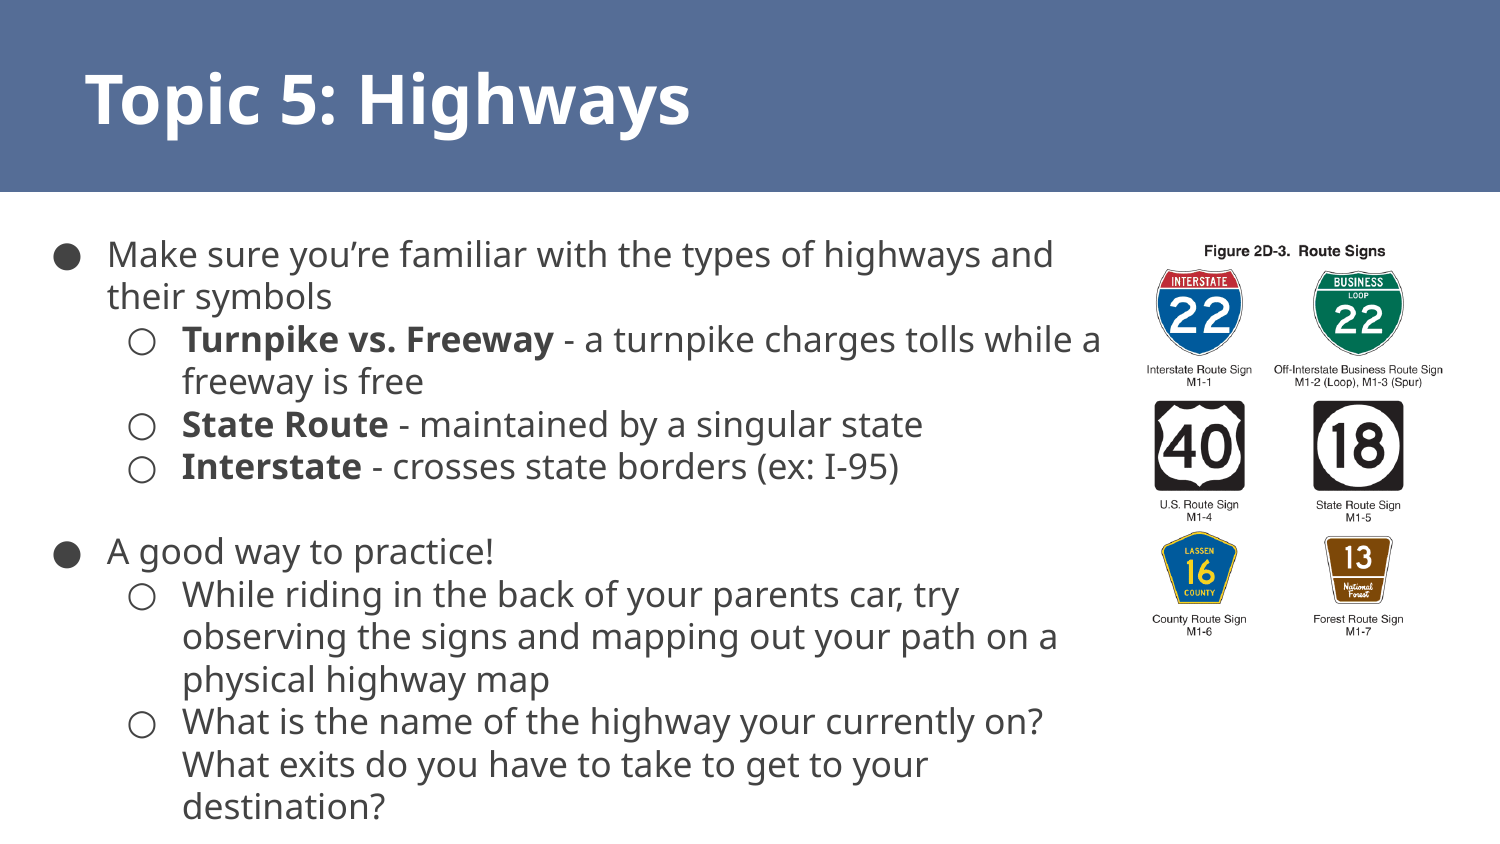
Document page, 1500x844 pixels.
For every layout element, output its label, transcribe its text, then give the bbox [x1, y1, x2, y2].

text_box Make sure you’re familiar with the types of highways and their symbols Turnpike vs. Freeway - a turnpike charges tolls while a freeway is free State Route - maintained by a singular state Interstate - crosses state borders (ex: I-95) A good way to practice! While riding in the back of your parents car, try observing the signs and mapping out your path on a physical highway map What is the name of the highway your currently on? What exits do you have to take to get to your destination? [16, 216, 1119, 844]
text_box [0, 0, 1500, 192]
picture [1127, 226, 1459, 651]
title Topic 5: Highways [69, 40, 1500, 212]
